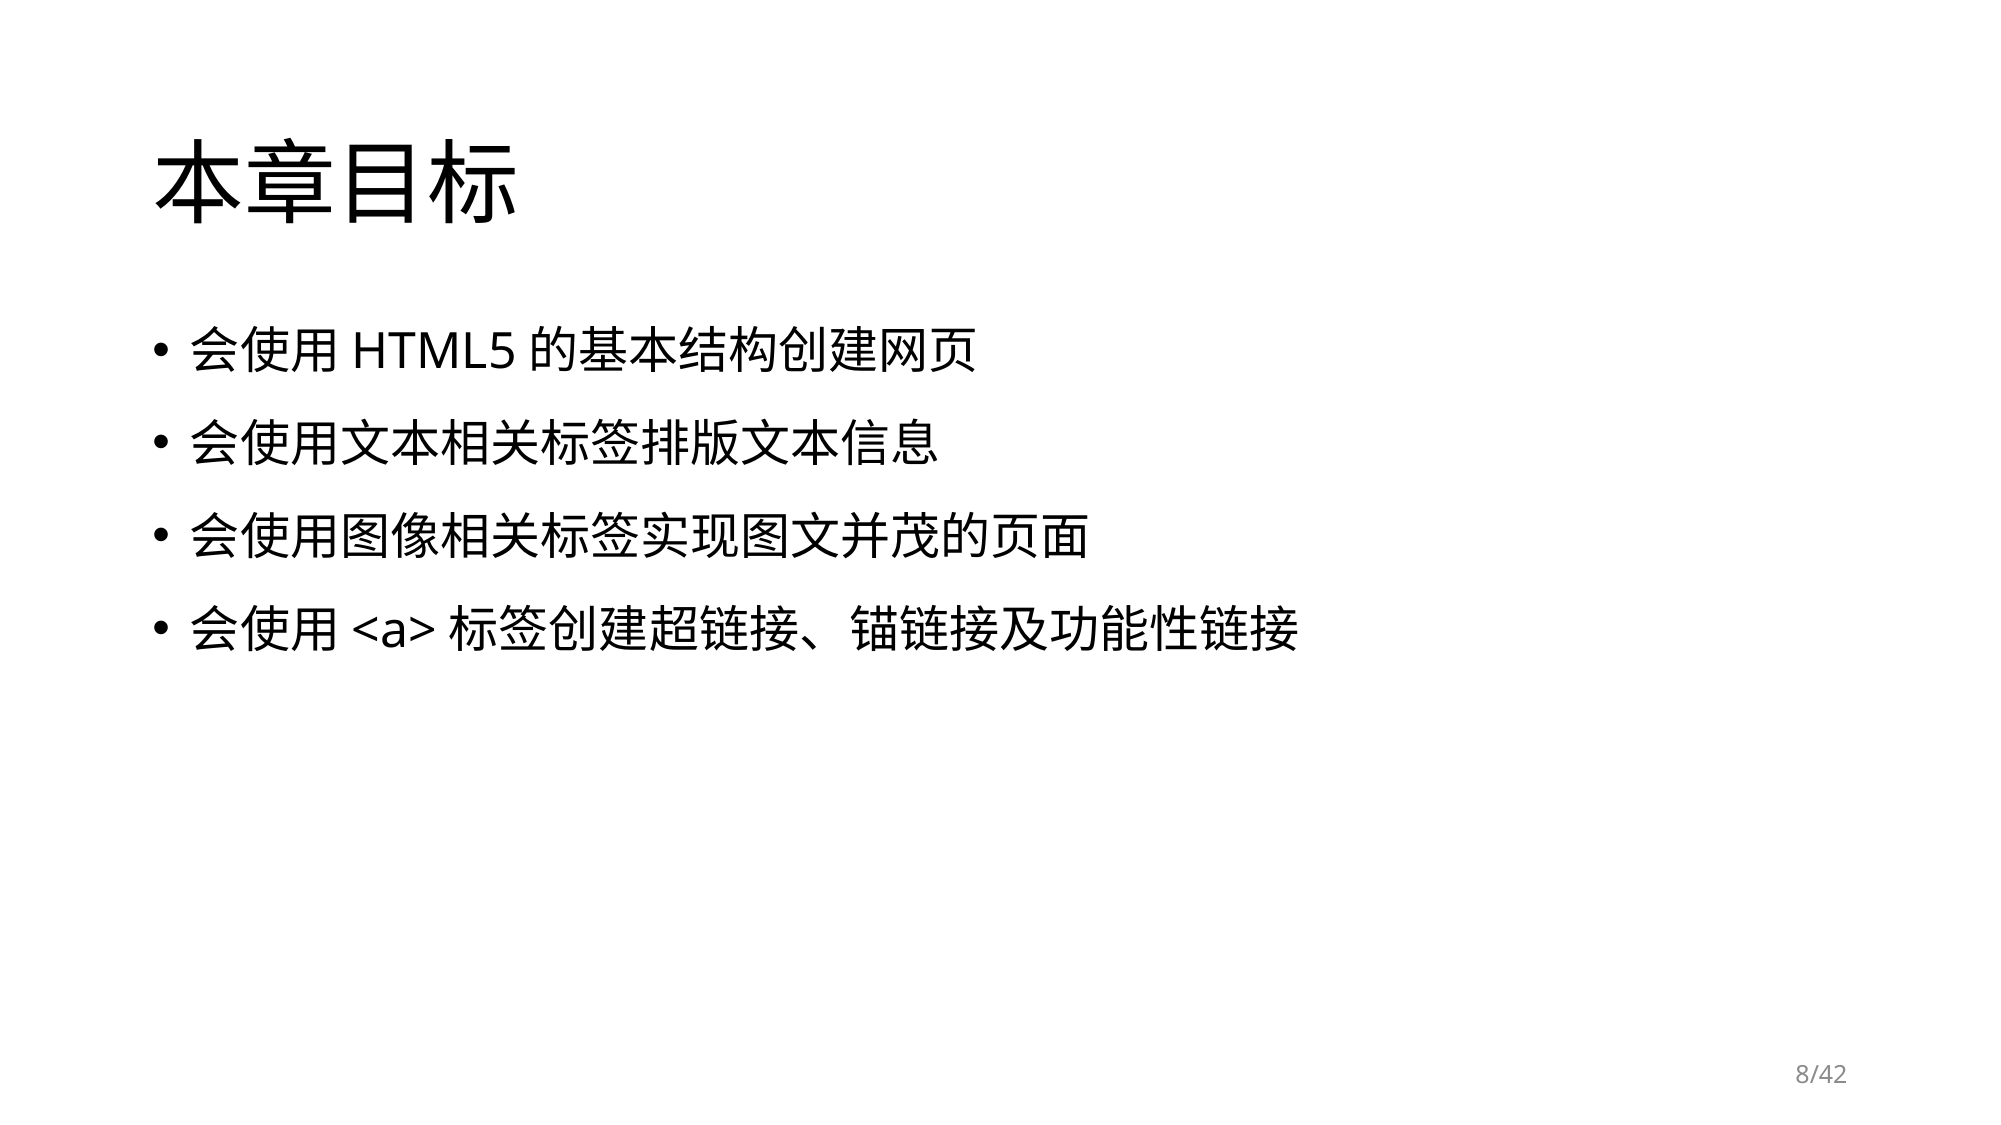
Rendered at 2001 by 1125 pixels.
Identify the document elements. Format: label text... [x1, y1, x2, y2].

slide_number /42 [1412, 1042, 1863, 1103]
list 会使用HTML5的基本结构创建网页 会使用文本相关标签排版文本信息 会使用图像相关标签实现图文并茂的页面 会使用<a>标签创建超链接、锚链接及功能性链接 [137, 299, 1863, 1014]
title 本章目标 [137, 59, 1863, 278]
